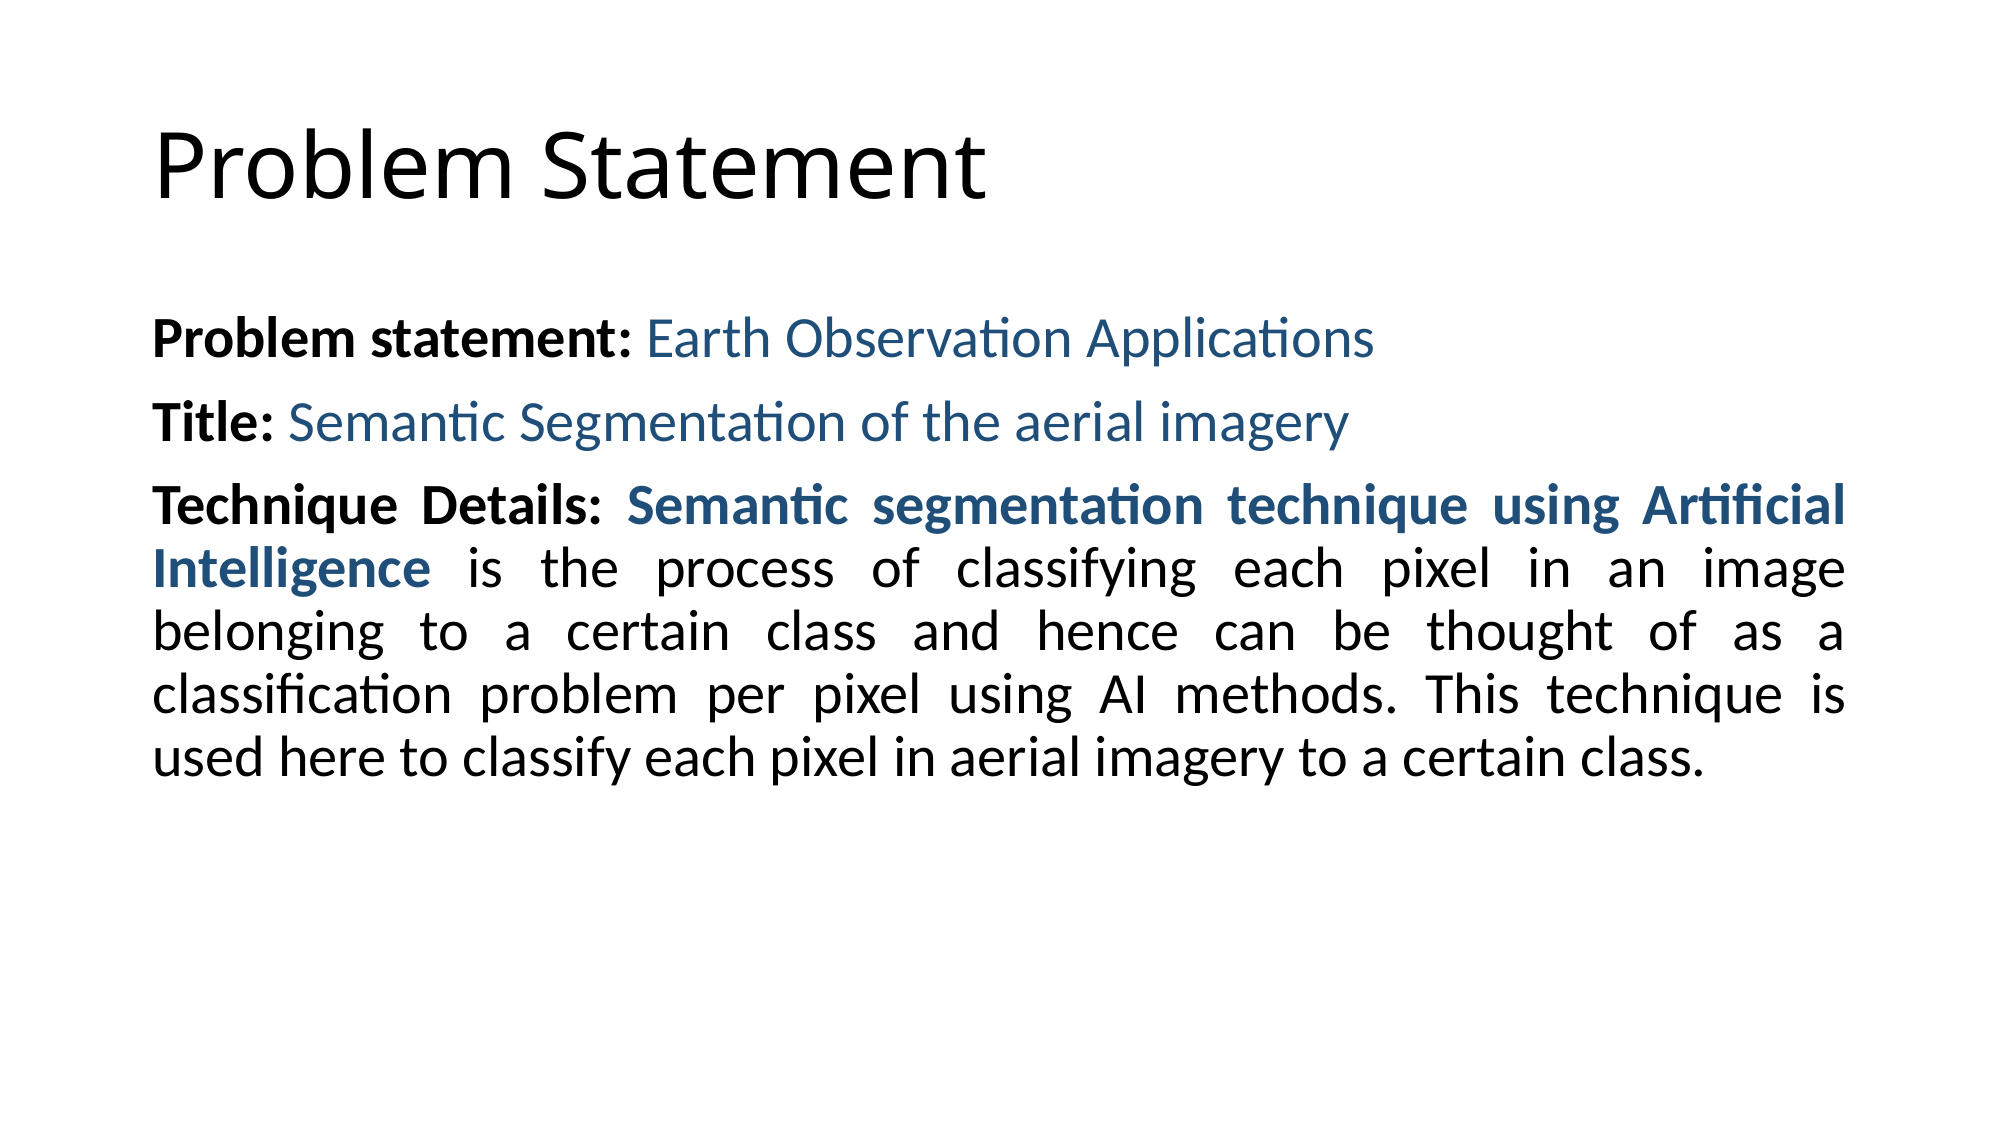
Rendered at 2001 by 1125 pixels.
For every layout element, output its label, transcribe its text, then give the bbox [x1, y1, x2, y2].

list Problem statement: Earth Observation Applications Title: Semantic Segmentation of the aerial imagery Technique Details: Semantic segmentation technique using Artificial Intelligence is the process of classifying each pixel in an image belonging to a certain class and hence can be thought of as a classification problem per pixel using AI methods. This technique is used here to classify each pixel in aerial imagery to a certain class. [137, 299, 1863, 1014]
title Problem Statement [137, 59, 1863, 278]
